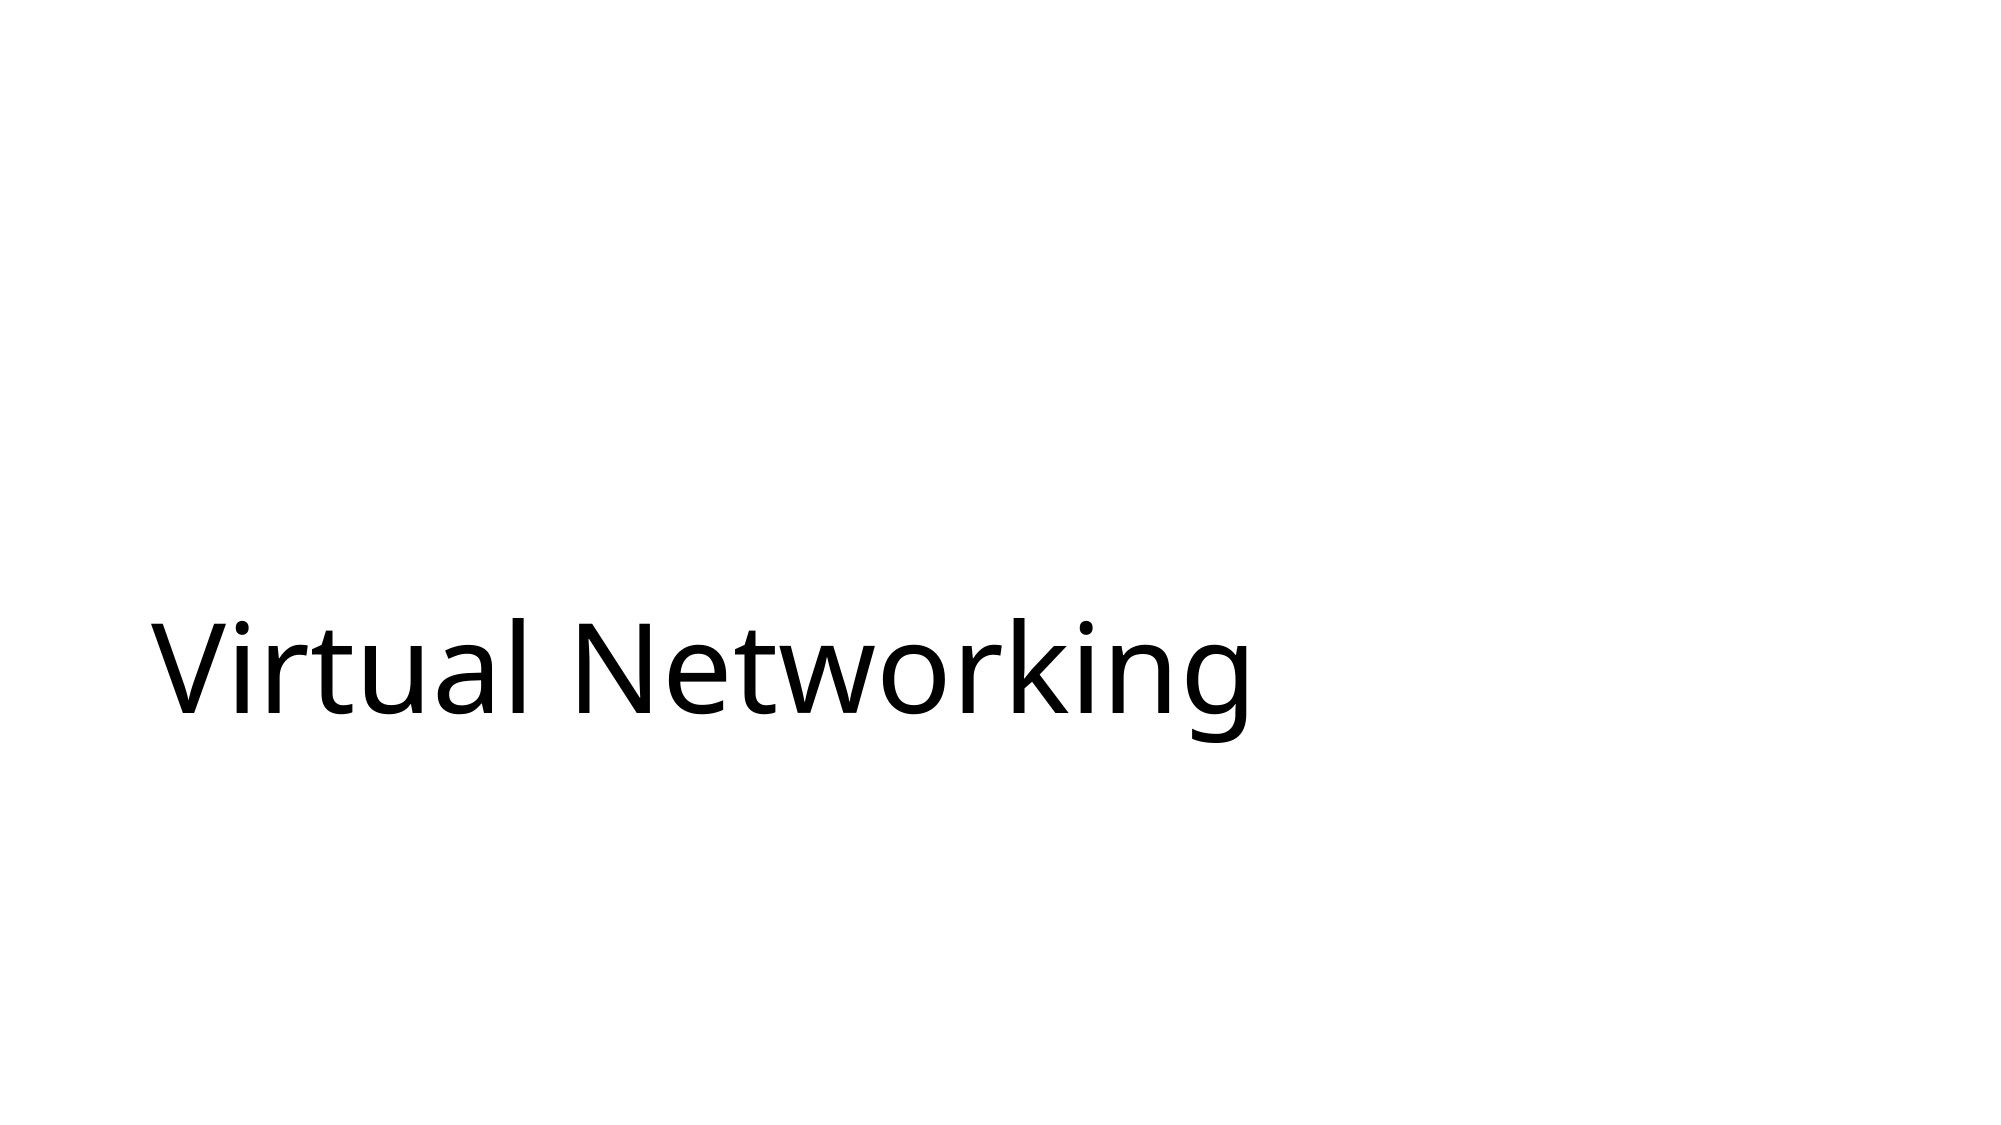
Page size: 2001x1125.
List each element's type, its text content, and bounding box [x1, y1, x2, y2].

title Virtual Networking [136, 280, 1862, 749]
